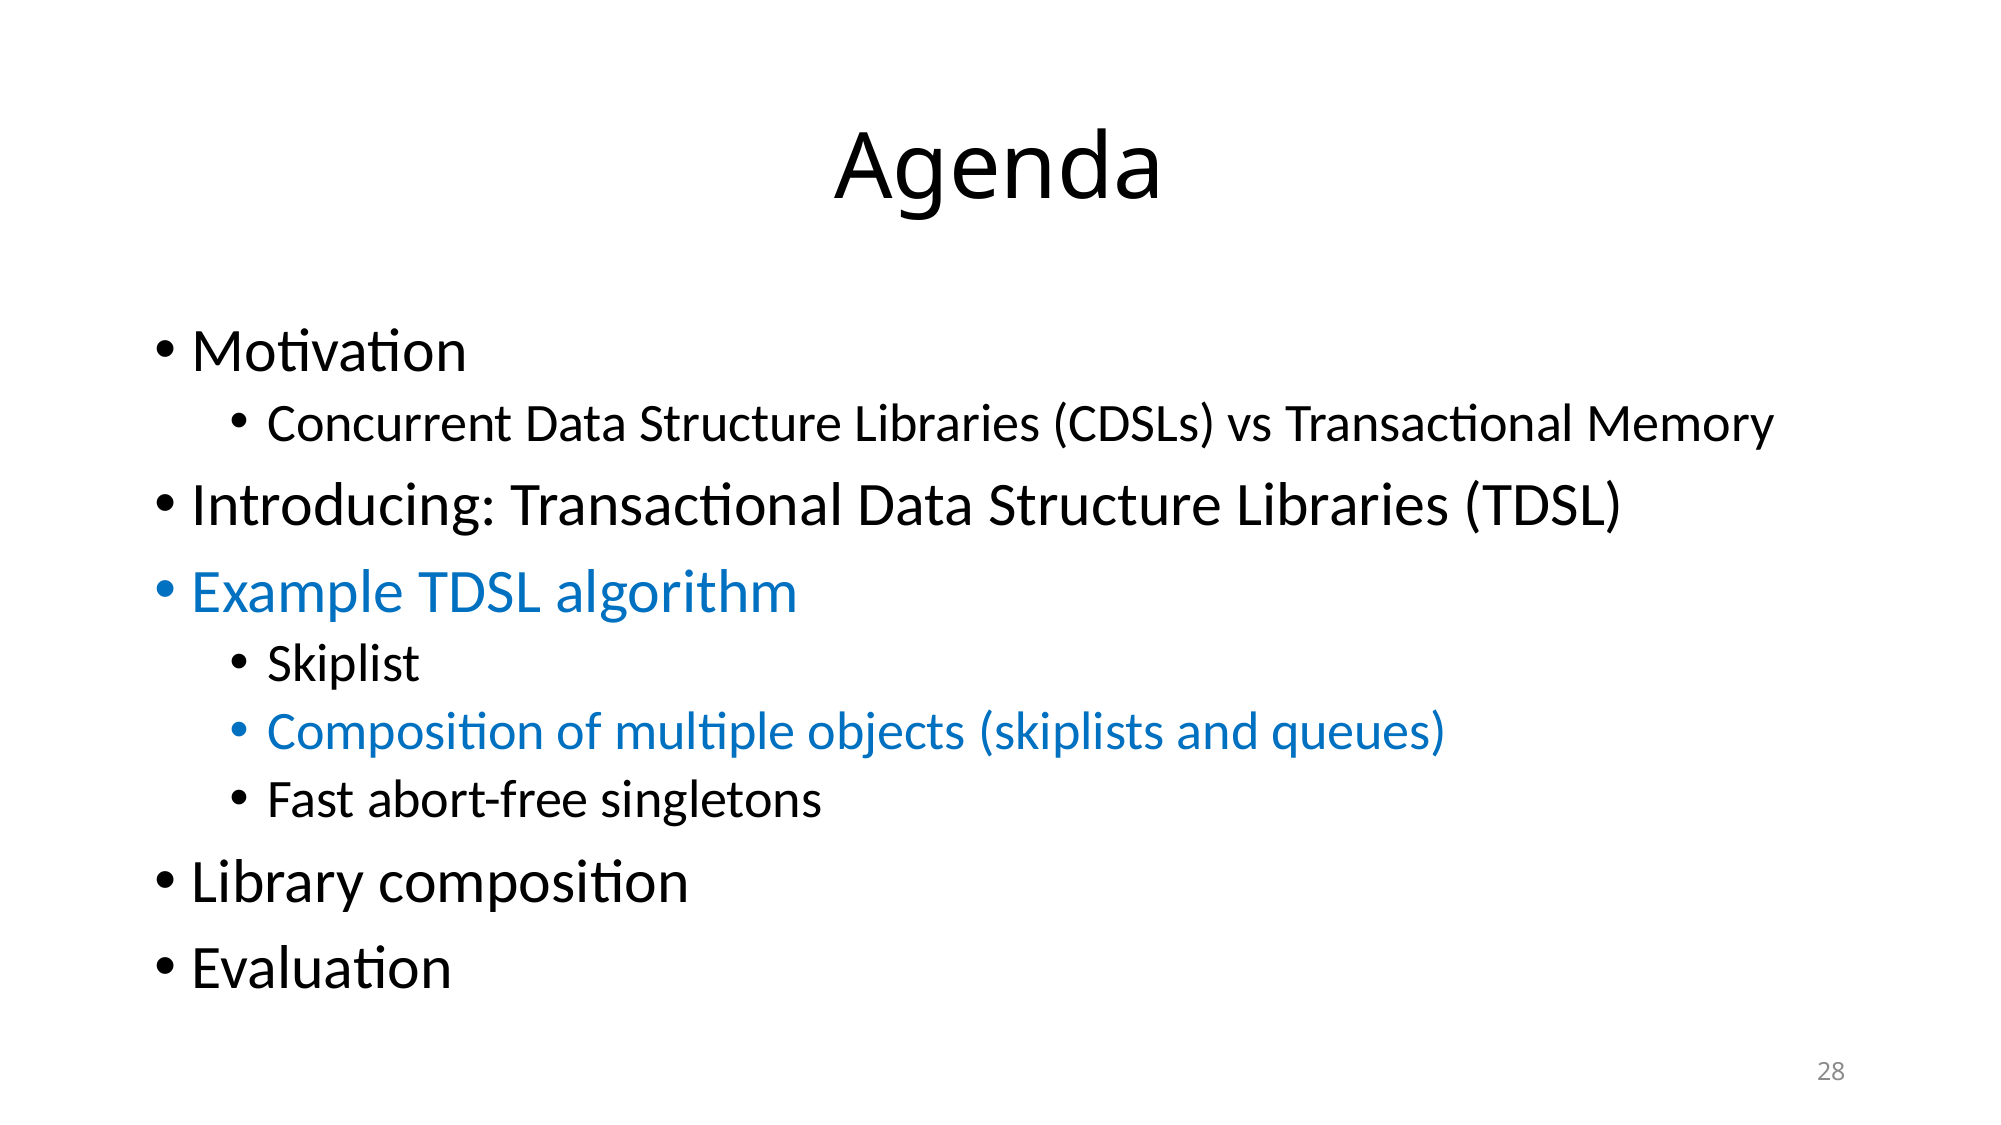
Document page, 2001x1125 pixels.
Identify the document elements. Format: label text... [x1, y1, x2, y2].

title Agenda [137, 59, 1863, 278]
list Motivation Concurrent Data Structure Libraries (CDSLs) vs Transactional Memory Introducing: Transactional Data Structure Libraries (TDSL) Example TDSL algorithm Skiplist Composition of multiple objects (skiplists and queues) Fast abort-free singletons Library composition Evaluation [139, 310, 1865, 1024]
slide_number 28 [1410, 1042, 1861, 1103]
